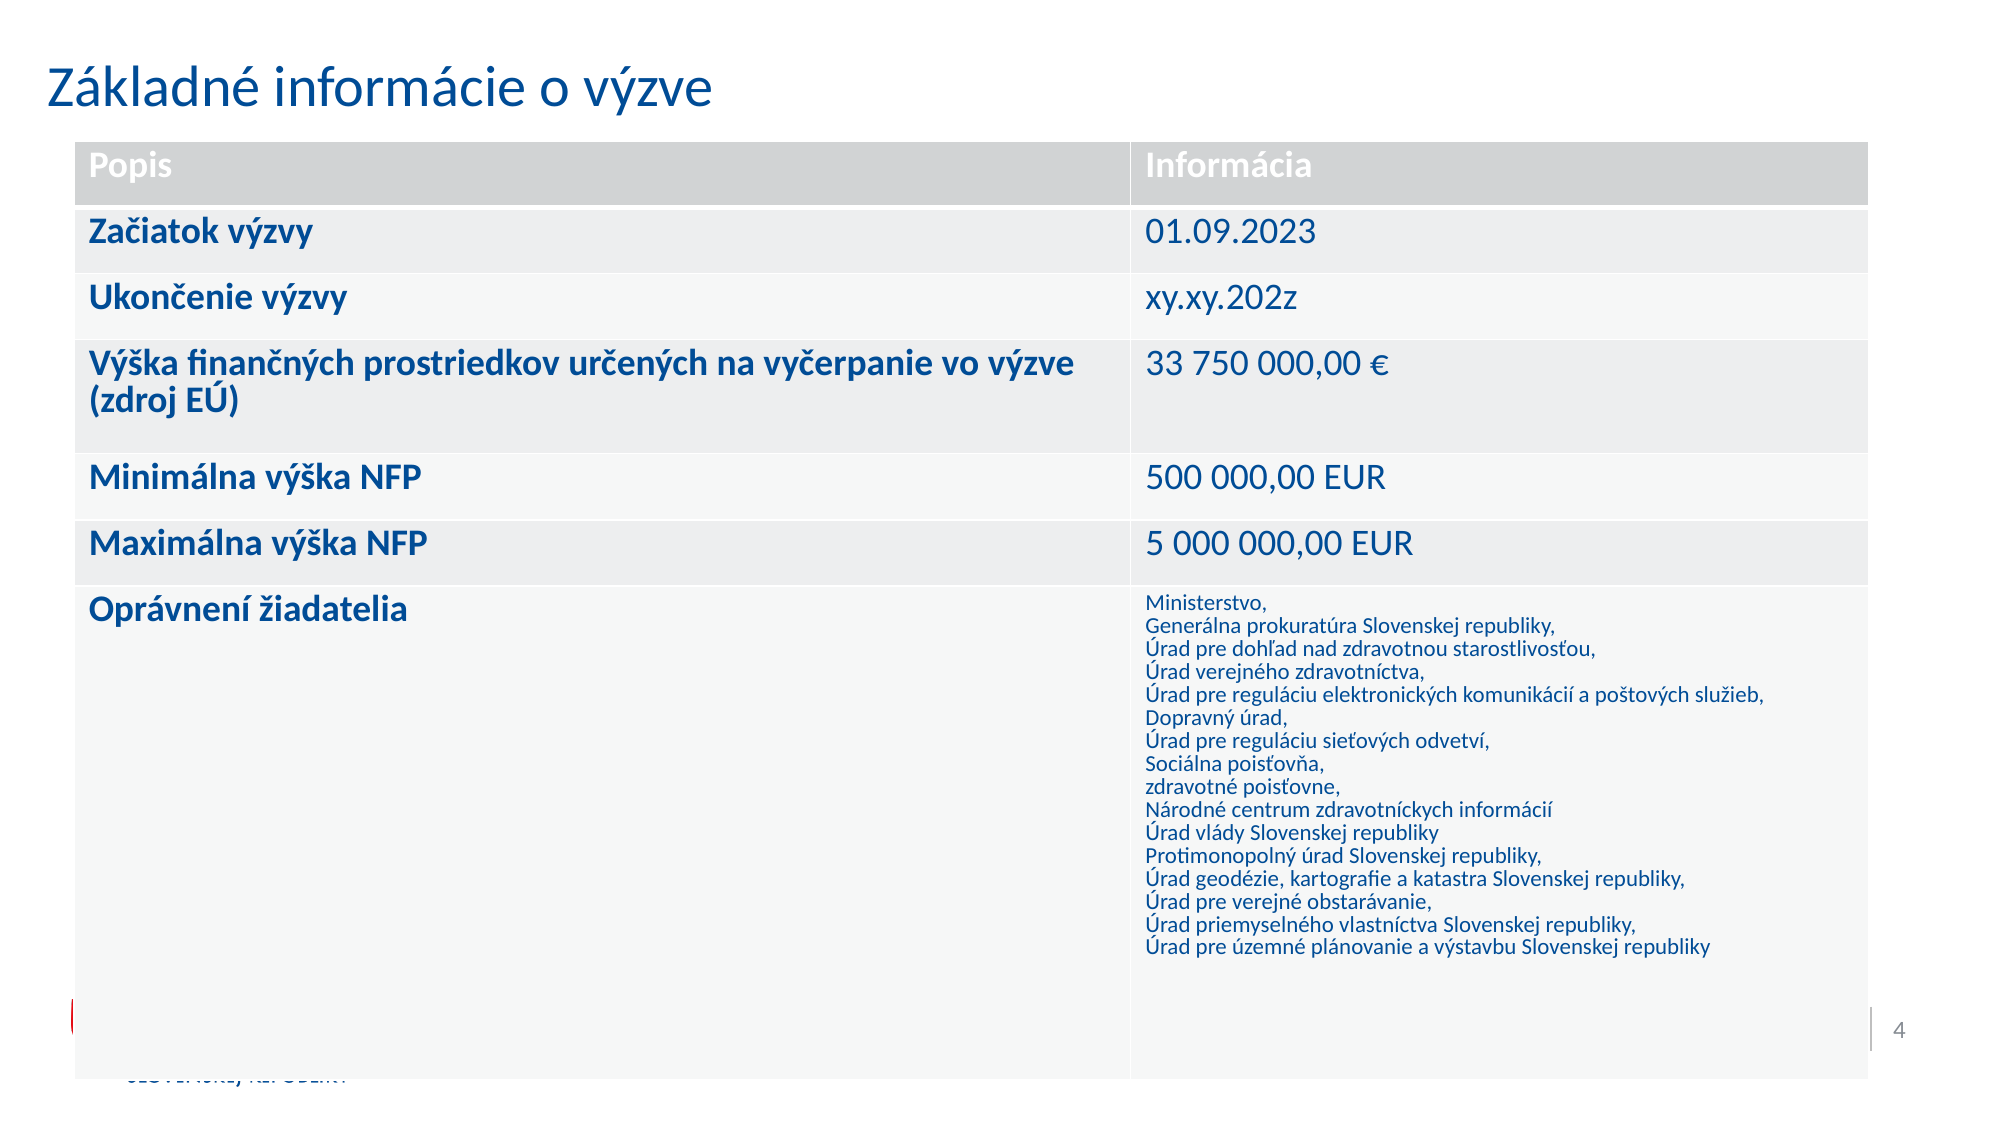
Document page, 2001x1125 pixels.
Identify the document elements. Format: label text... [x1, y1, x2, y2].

table_cell Ukončenie výzvy [75, 274, 1130, 339]
picture [71, 999, 452, 1087]
table_cell Ministerstvo, Generálna prokuratúra Slovenskej republiky, Úrad pre dohľad nad zdravotnou starostlivosťou, Úrad verejného zdravotníctva, Úrad pre reguláciu elektronických komunikácií a poštových služieb, Dopravný úrad, Úrad pre reguláciu sieťových odvetví, Sociálna poisťovňa, zdravotné poisťovne, Národné centrum zdravotníckych informácií Úrad vlády Slovenskej republiky Protimonopolný úrad Slovenskej republiky, Úrad geodézie, kartografie a katastra Slovenskej republiky, Úrad pre verejné obstarávanie, Úrad priemyselného vlastníctva Slovenskej republiky, Úrad pre územné plánovanie a výstavbu Slovenskej republiky [1131, 587, 1868, 1079]
title Základné informácie o výzve [47, 48, 1548, 172]
table_cell Začiatok výzvy [75, 210, 1130, 273]
table_cell Minimálna výška NFP [75, 454, 1130, 519]
table_cell Oprávnení žiadatelia [75, 587, 1130, 1079]
table_cell 01.09.2023 [1131, 210, 1868, 273]
table_cell Výška finančných prostriedkov určených na vyčerpanie vo výzve (zdroj EÚ) [75, 340, 1130, 453]
table_cell 33 750 000,00 € [1131, 340, 1868, 453]
table_cell 500 000,00 EUR [1131, 454, 1868, 519]
table_cell xy.xy.202z [1131, 274, 1868, 339]
table_header Popis [75, 142, 1130, 205]
table_cell Maximálna výška NFP [75, 521, 1130, 585]
table_header Informácia [1131, 142, 1868, 205]
table_cell 5 000 000,00 EUR [1131, 521, 1868, 585]
